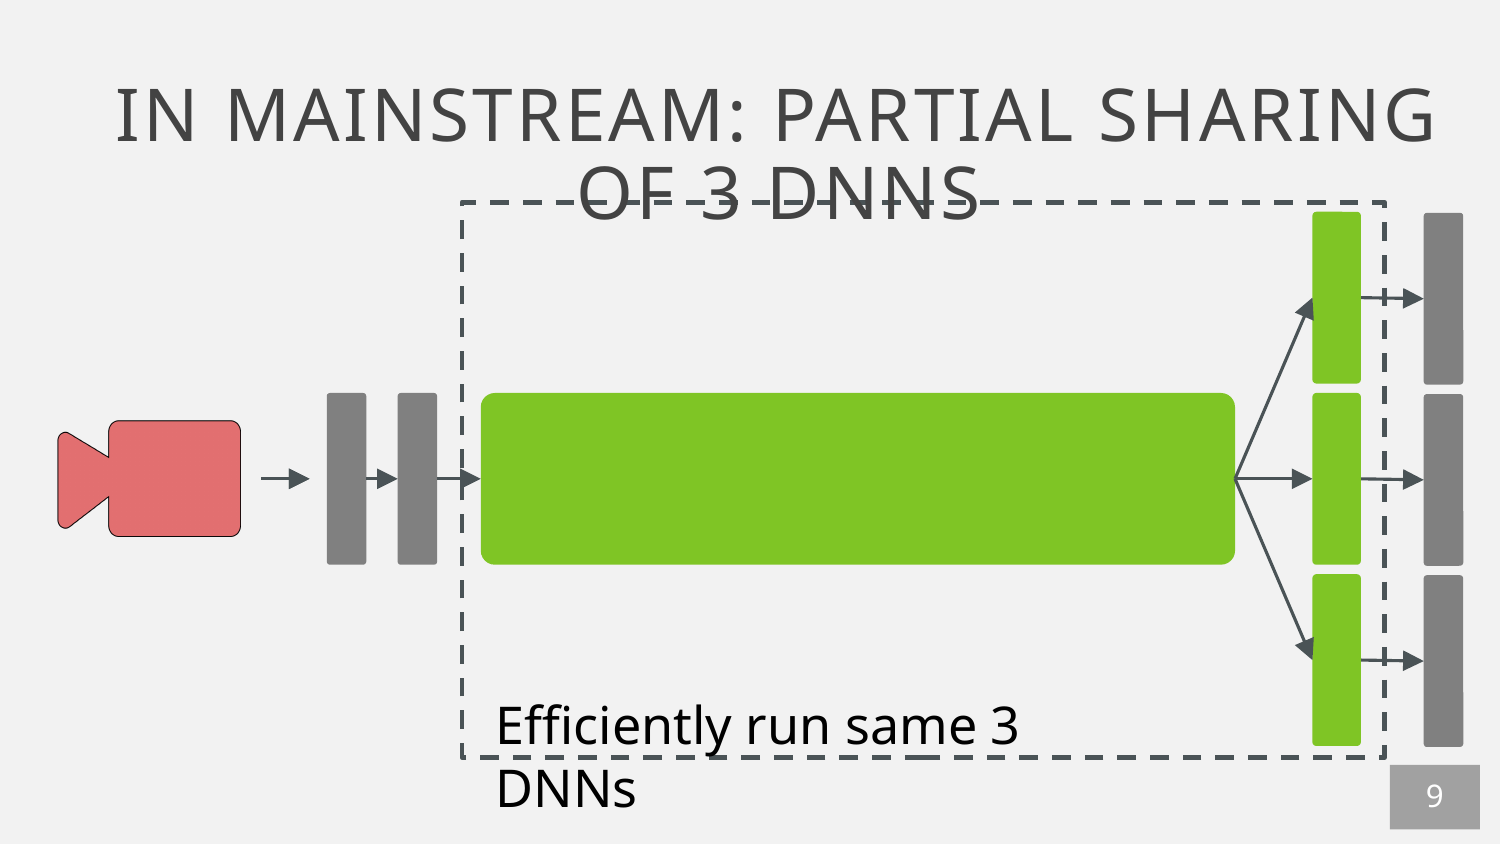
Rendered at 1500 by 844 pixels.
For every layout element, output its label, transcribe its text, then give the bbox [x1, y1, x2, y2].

text_box [326, 392, 367, 565]
text_box [1423, 394, 1464, 566]
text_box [1235, 297, 1313, 478]
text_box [1235, 478, 1313, 660]
text_box [1313, 392, 1361, 565]
picture [57, 420, 241, 537]
text_box In mainstream: partial sharing of 3 DNNs [80, 63, 1478, 180]
text_box [461, 480, 1385, 758]
text_box [1312, 574, 1361, 746]
text_box [1423, 575, 1464, 747]
text_box Efficiently run same 3 DNNs [480, 677, 1058, 738]
slide_number 9 [1389, 764, 1480, 830]
text_box [480, 392, 1235, 565]
text_box [1423, 212, 1464, 385]
text_box [1312, 211, 1361, 384]
text_box [397, 392, 438, 565]
text_box [461, 202, 1385, 477]
